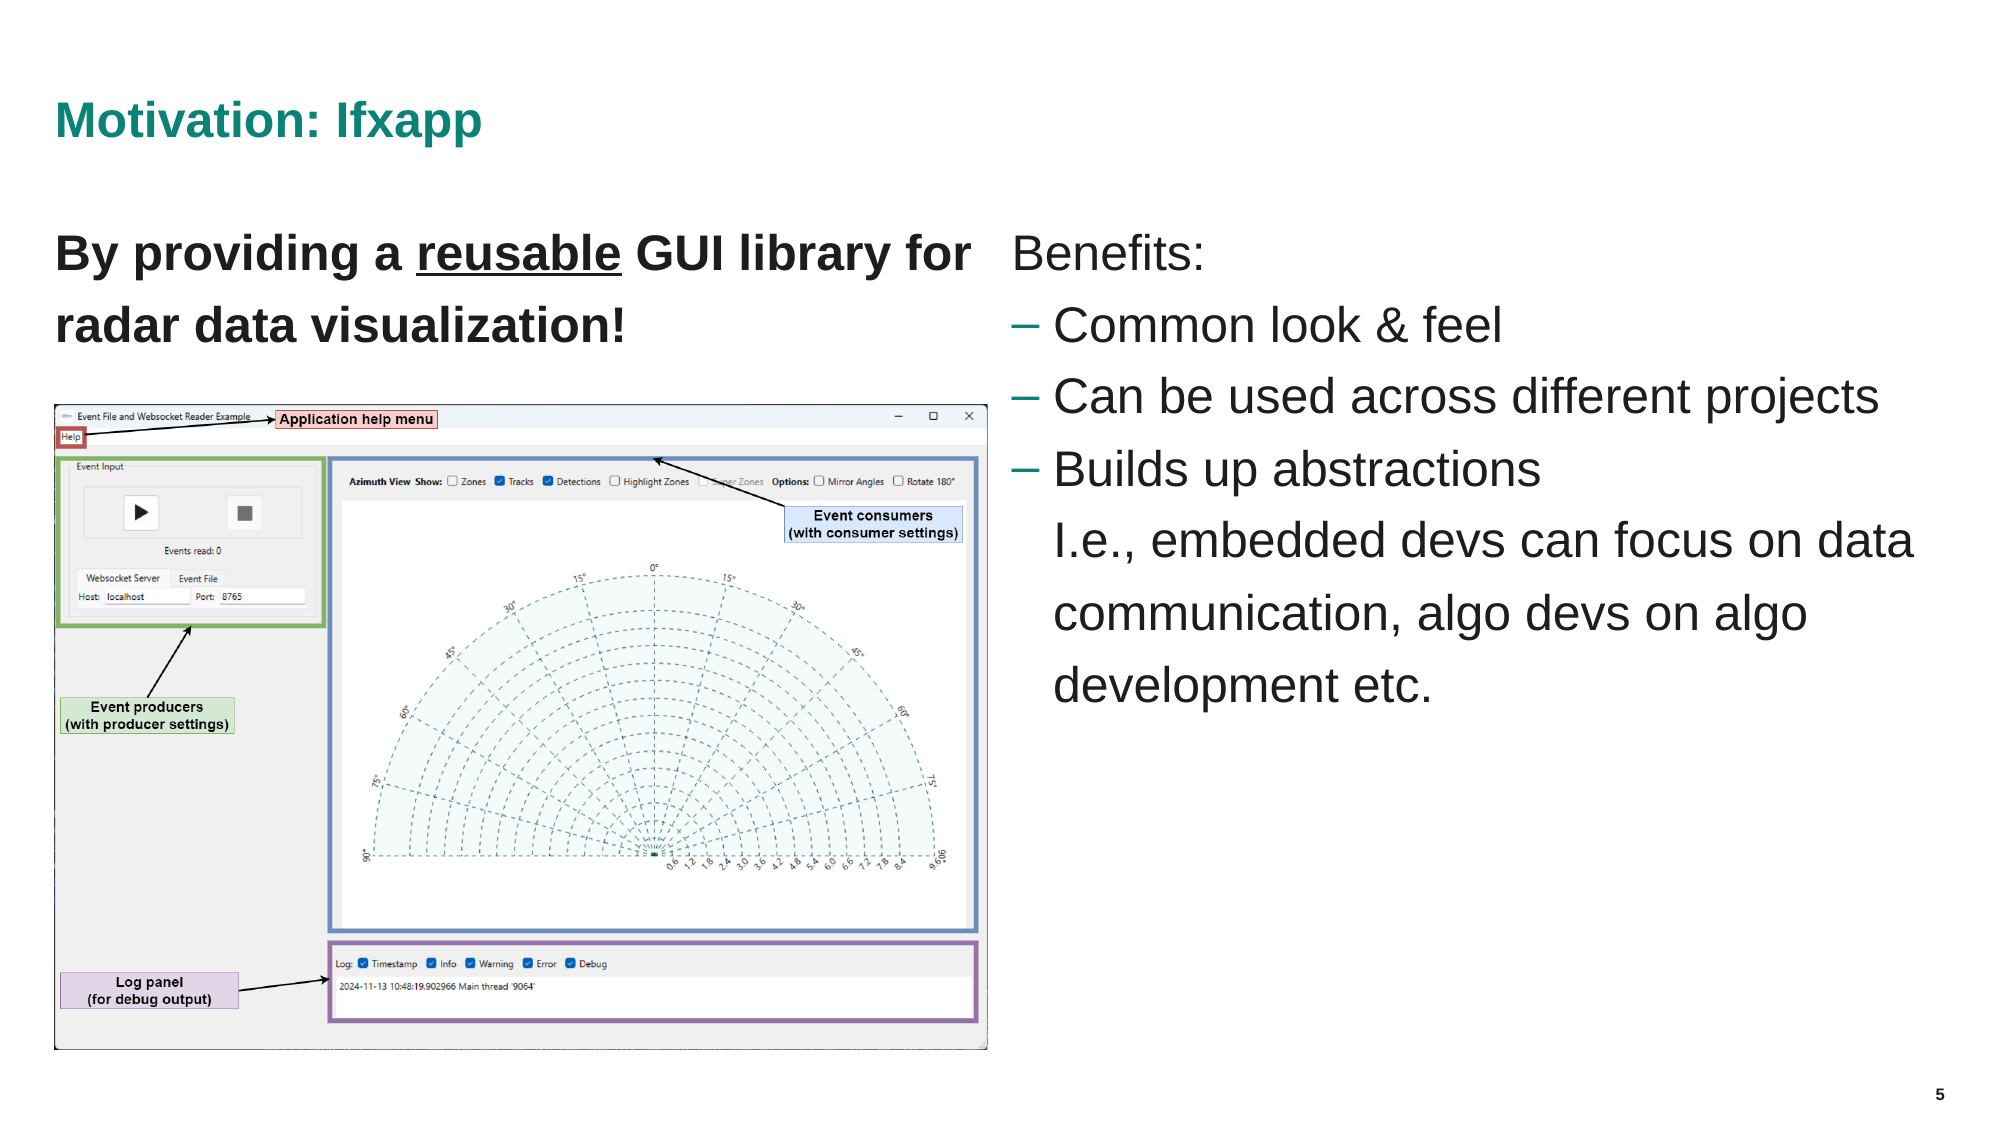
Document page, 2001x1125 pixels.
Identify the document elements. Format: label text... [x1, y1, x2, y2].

list Benefits: Common look & feel Can be used across different projects Builds up abstractions I.e., embedded devs can focus on data communication, algo devs on algo development etc. [1011, 208, 1945, 1047]
title Motivation: Ifxapp [55, 30, 1632, 149]
list By providing a reusable GUI library for radar data visualization! [54, 208, 988, 404]
picture [54, 404, 988, 1051]
